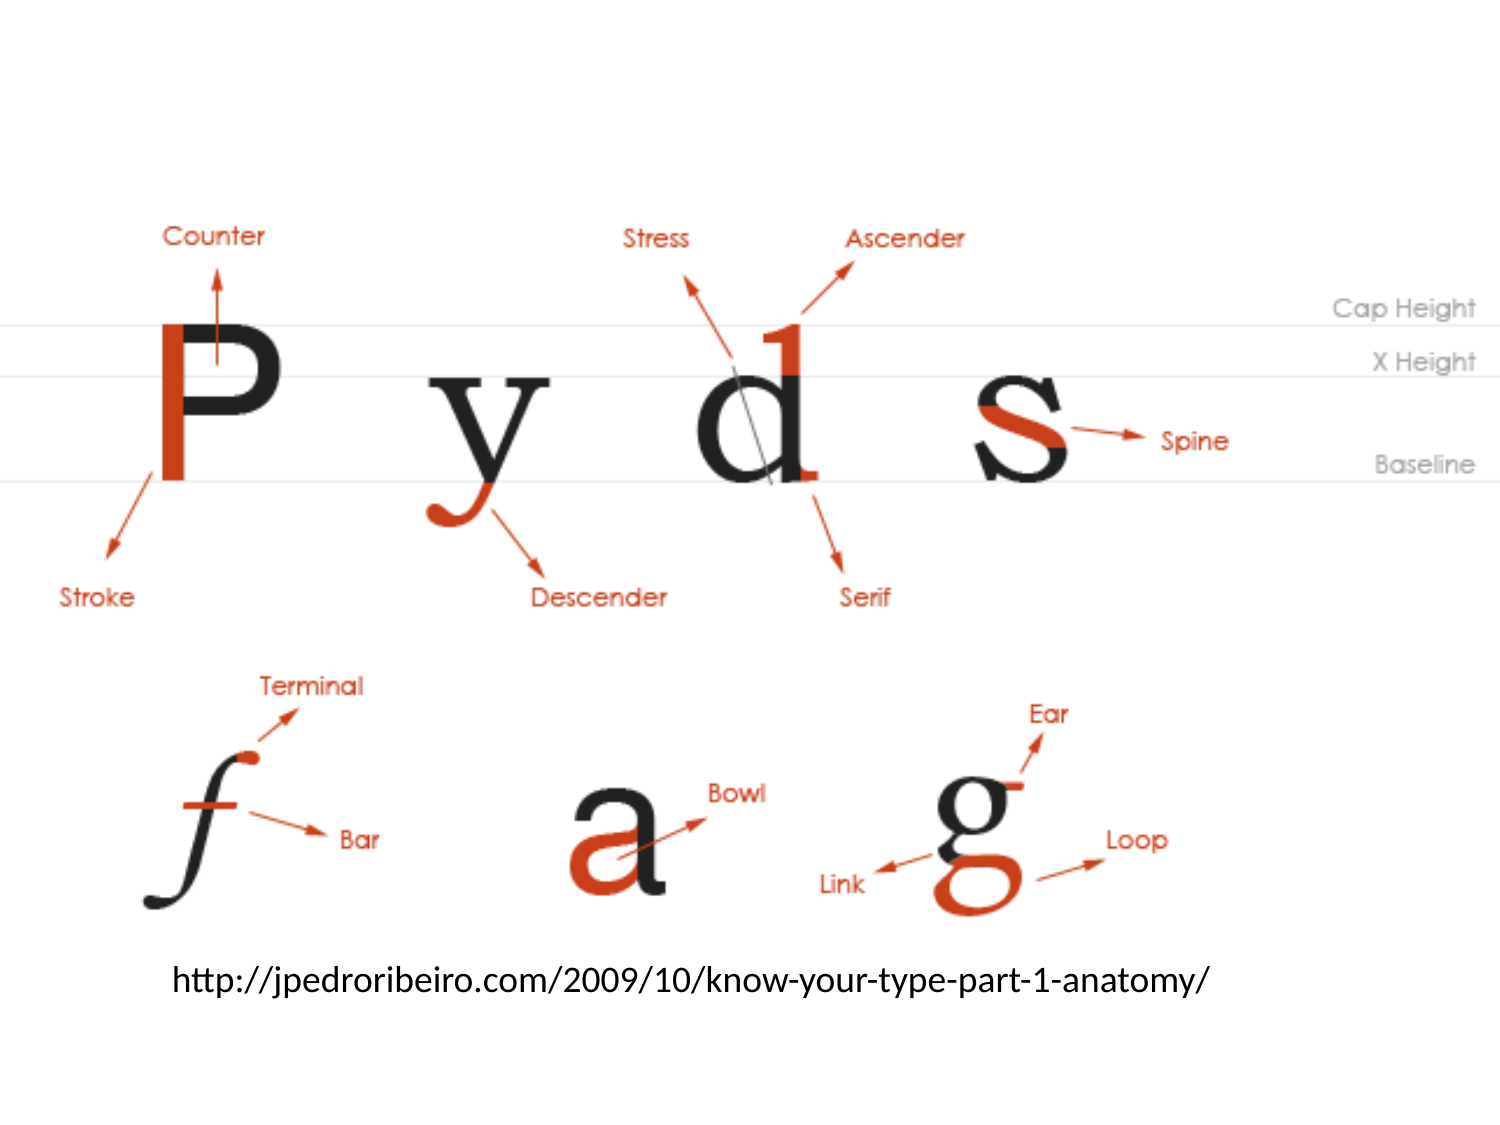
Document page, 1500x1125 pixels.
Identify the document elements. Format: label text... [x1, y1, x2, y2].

text_box http://jpedroribeiro.com/2009/10/know-your-type-part-1-anatomy/ [157, 982, 1226, 1008]
picture [0, 191, 1500, 973]
